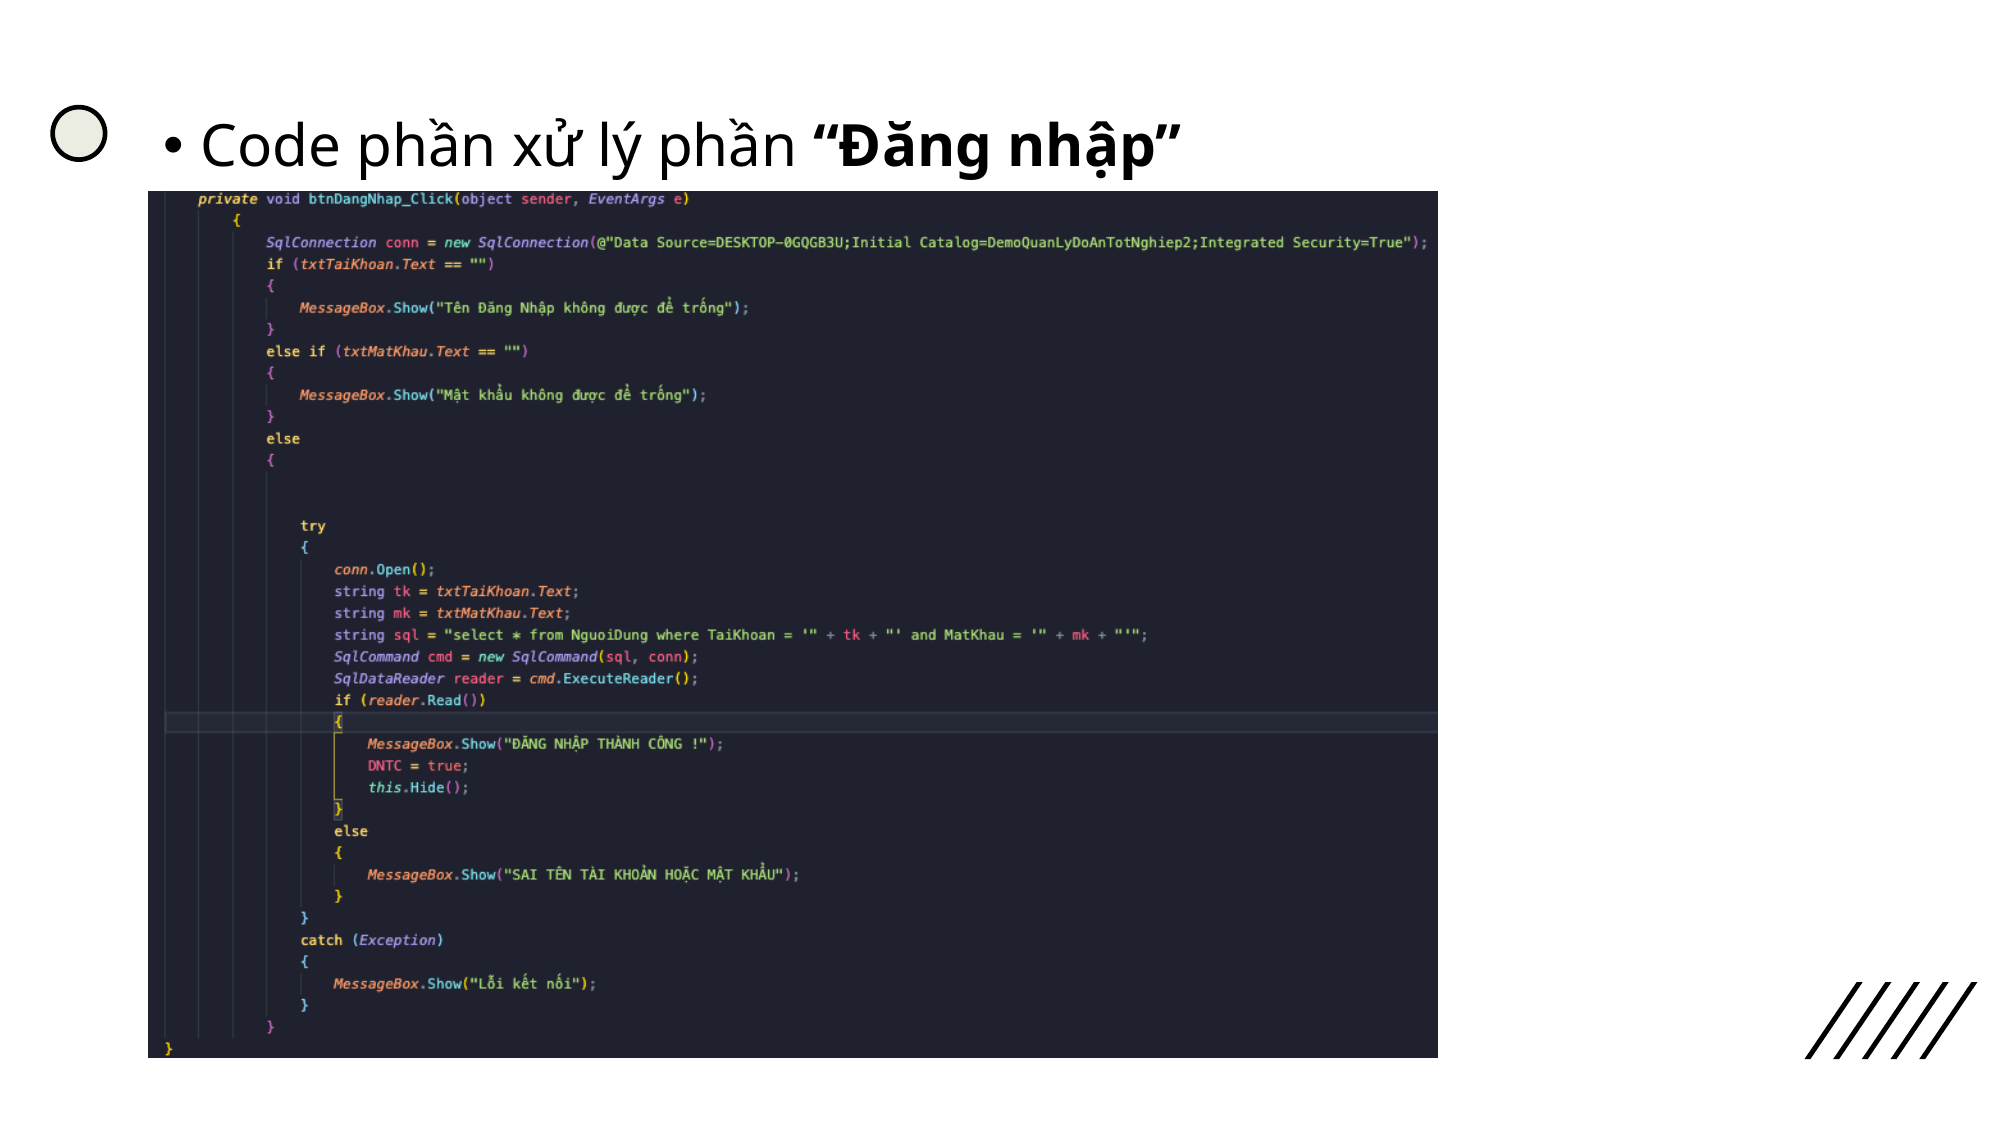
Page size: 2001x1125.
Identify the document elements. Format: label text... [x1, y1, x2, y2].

list Code phần xử lý phần “Đăng nhập” [148, 108, 1874, 823]
picture [148, 191, 1438, 1058]
